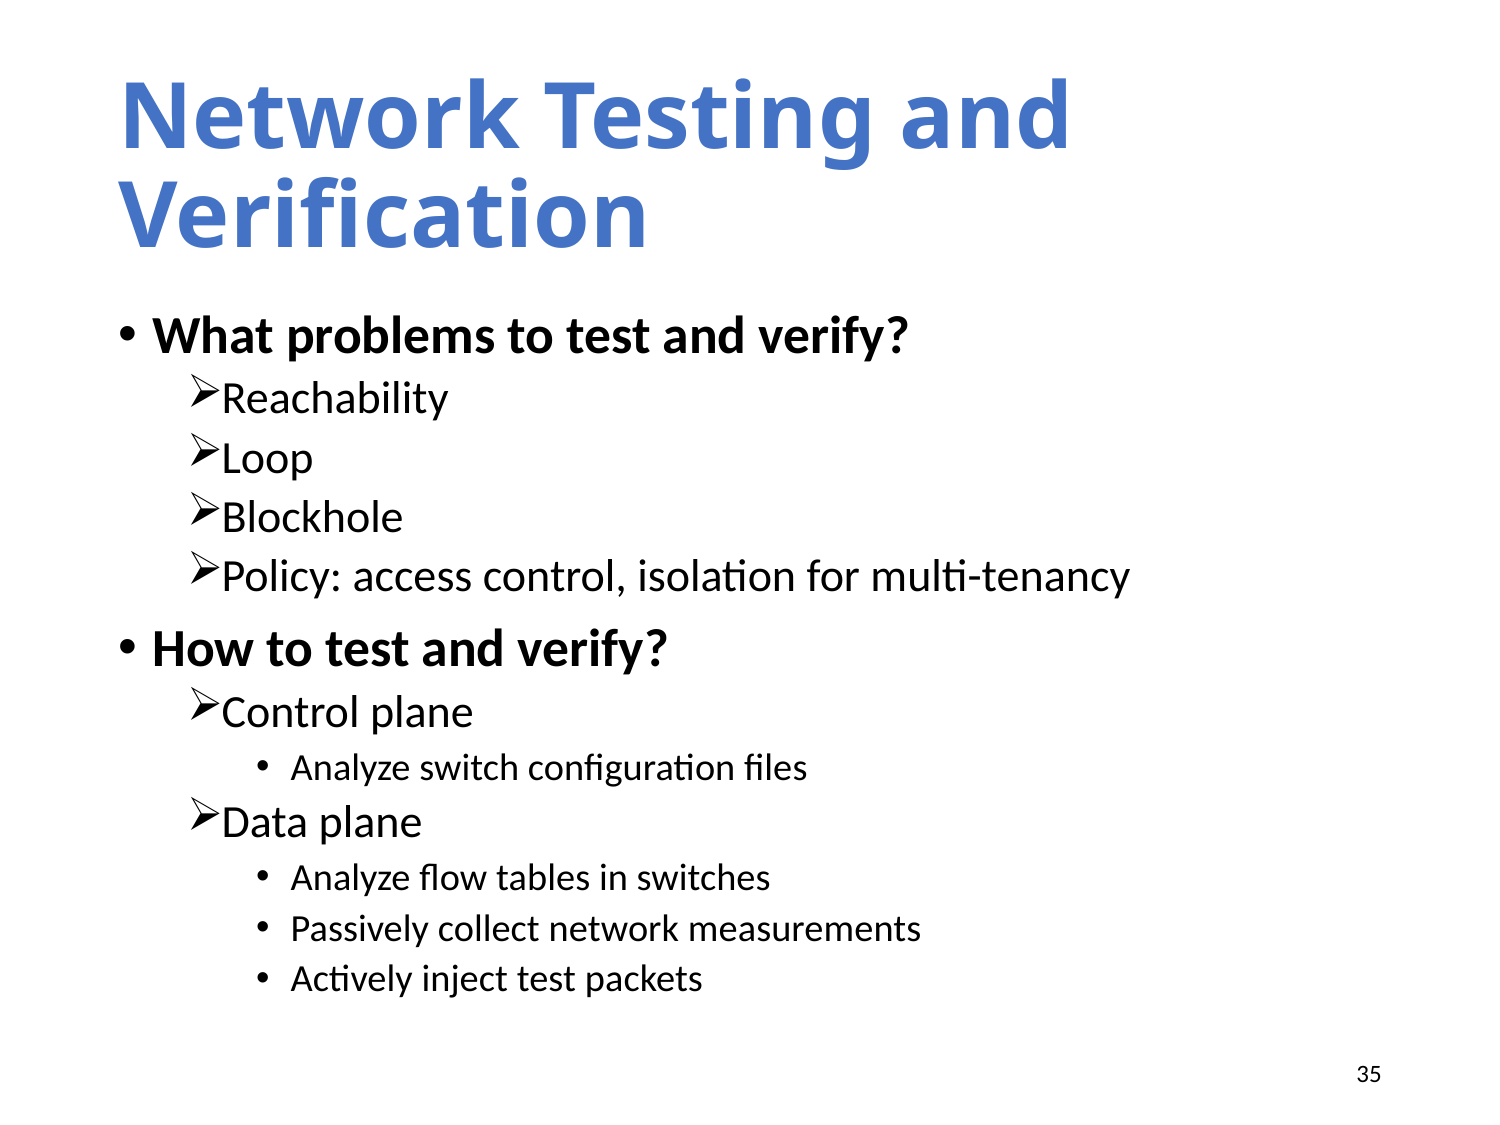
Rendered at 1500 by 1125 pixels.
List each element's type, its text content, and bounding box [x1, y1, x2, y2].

slide_number 35 [1059, 1042, 1397, 1103]
list What problems to test and verify? Reachability Loop Blockhole Policy: access control, isolation for multi-tenancy How to test and verify? Control plane Analyze switch configuration files Data plane Analyze flow tables in switches Passively collect network measurements Actively inject test packets [103, 299, 1397, 1014]
title Network Testing and Verification [103, 59, 1397, 278]
